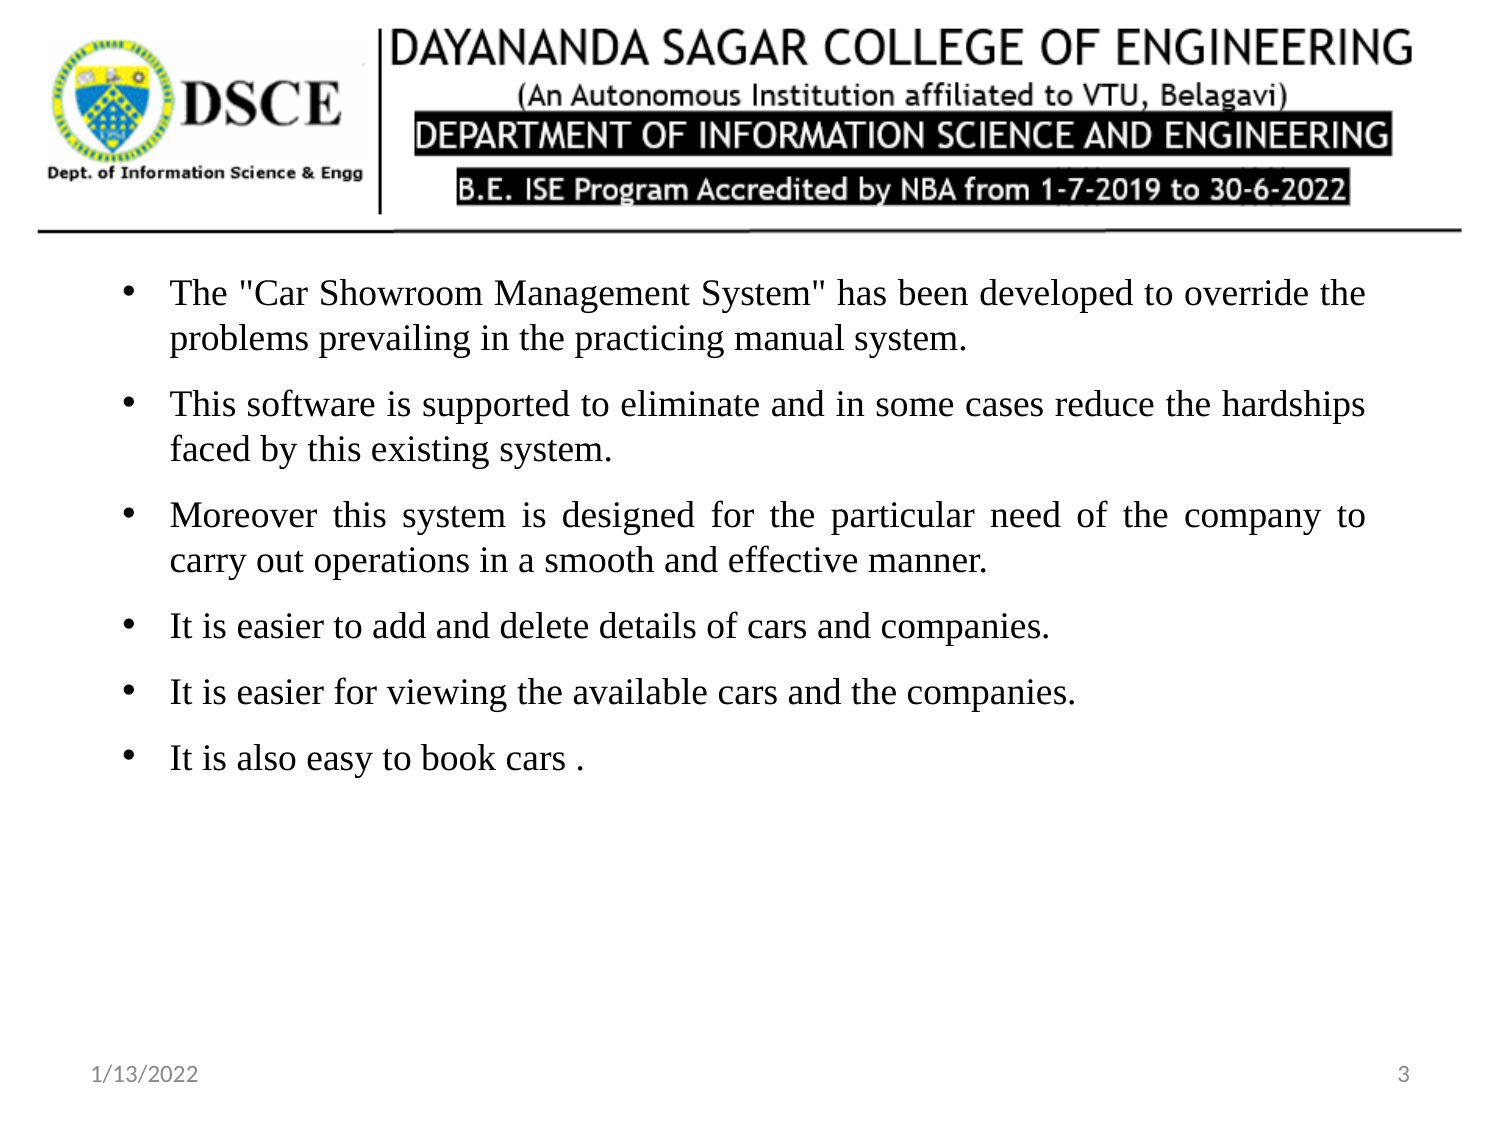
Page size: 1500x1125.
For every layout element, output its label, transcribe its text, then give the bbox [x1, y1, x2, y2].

slide_number 3 [1074, 1042, 1425, 1103]
picture [9, 0, 1491, 246]
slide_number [75, 1042, 425, 1103]
list The "Car Showroom Management System" has been developed to override the problems prevailing in the practicing manual system. This software is supported to eliminate and in some cases reduce the hardships faced by this existing system. Moreover this system is designed for the particular need of the company to carry out operations in a smooth and effective manner. It is easier to add and delete details of cars and companies. It is easier for viewing the available cars and the companies. It is also easy to book cars . [32, 260, 1383, 1028]
